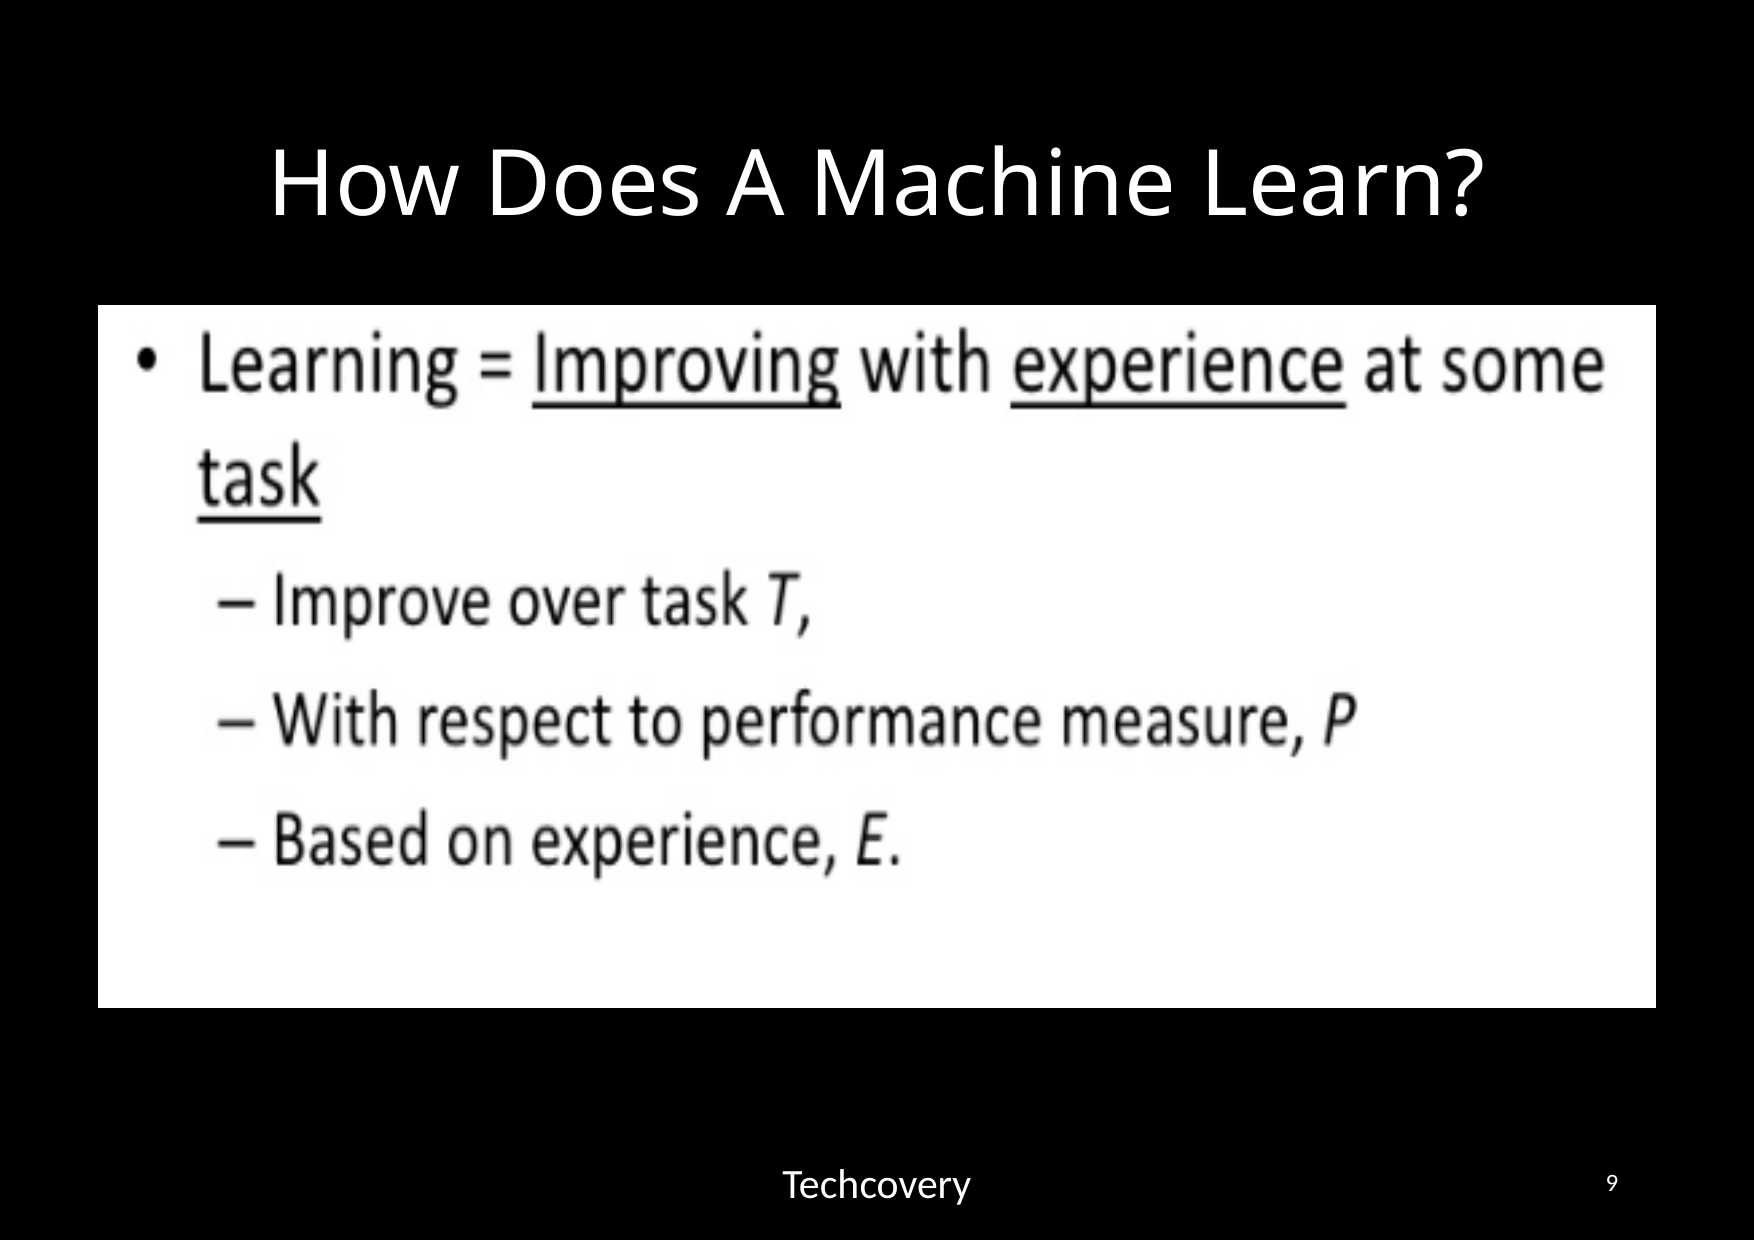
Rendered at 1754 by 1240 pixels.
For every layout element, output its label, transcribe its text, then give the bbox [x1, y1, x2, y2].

footer Techcovery [580, 1148, 1173, 1215]
slide_number 9 [1238, 1148, 1634, 1215]
picture [97, 305, 1656, 1008]
title How Does A Machine Learn? [120, 66, 1634, 305]
